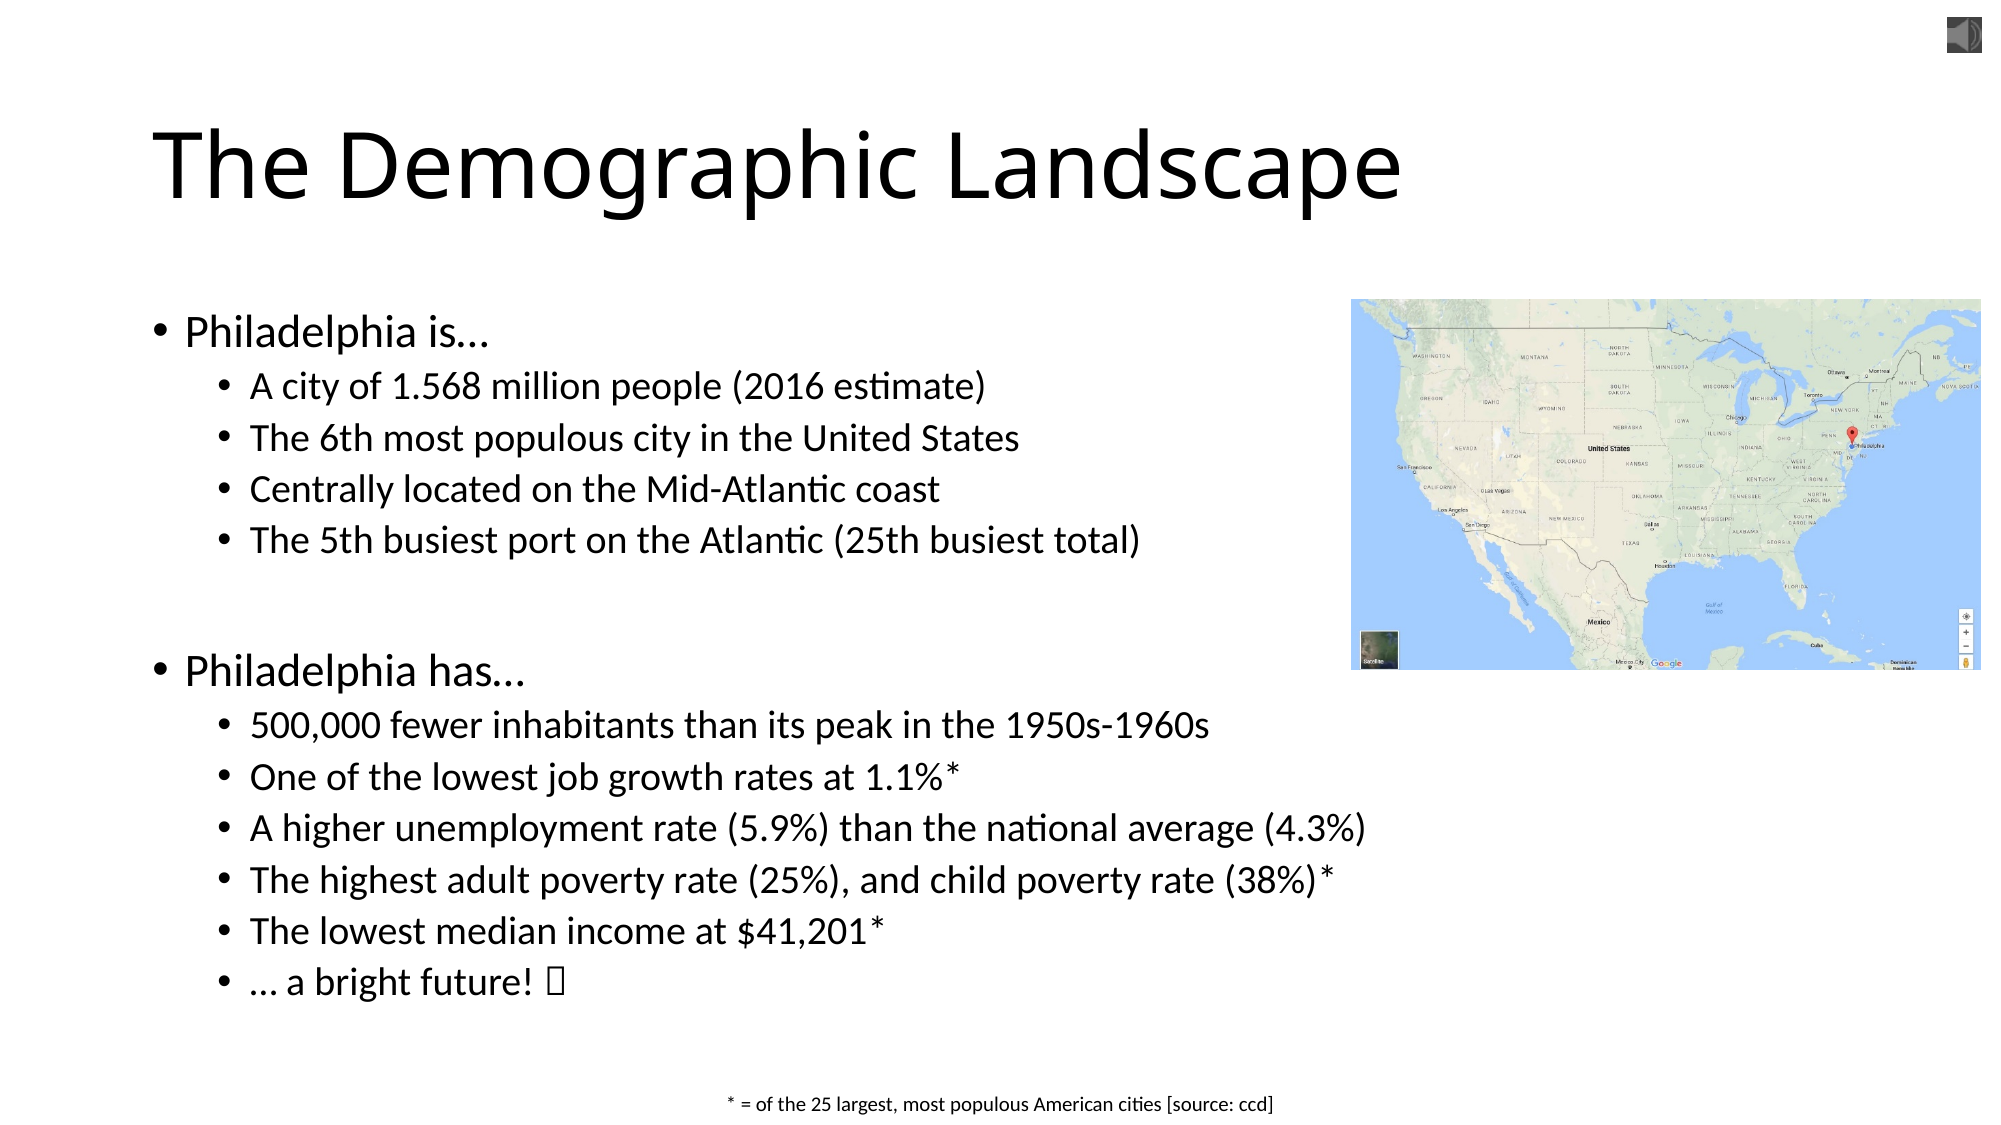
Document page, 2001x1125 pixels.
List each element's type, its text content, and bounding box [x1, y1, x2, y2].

list Philadelphia is… A city of 1.568 million people (2016 estimate) The 6th most populous city in the United States Centrally located on the Mid-Atlantic coast The 5th busiest port on the Atlantic (25th busiest total) Philadelphia has… 500,000 fewer inhabitants than its peak in the 1950s-1960s One of the lowest job growth rates at 1.1%* A higher unemployment rate (5.9%) than the national average (4.3%) The highest adult poverty rate (25%), and child poverty rate (38%)* The lowest median income at $41,201* … a bright future!  [137, 299, 1863, 1014]
title The Demographic Landscape [137, 59, 1863, 278]
picture [1351, 299, 1981, 670]
text_box * = of the 25 largest, most populous American cities [source: ccd] [0, 1082, 2000, 1123]
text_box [1945, 16, 1984, 55]
